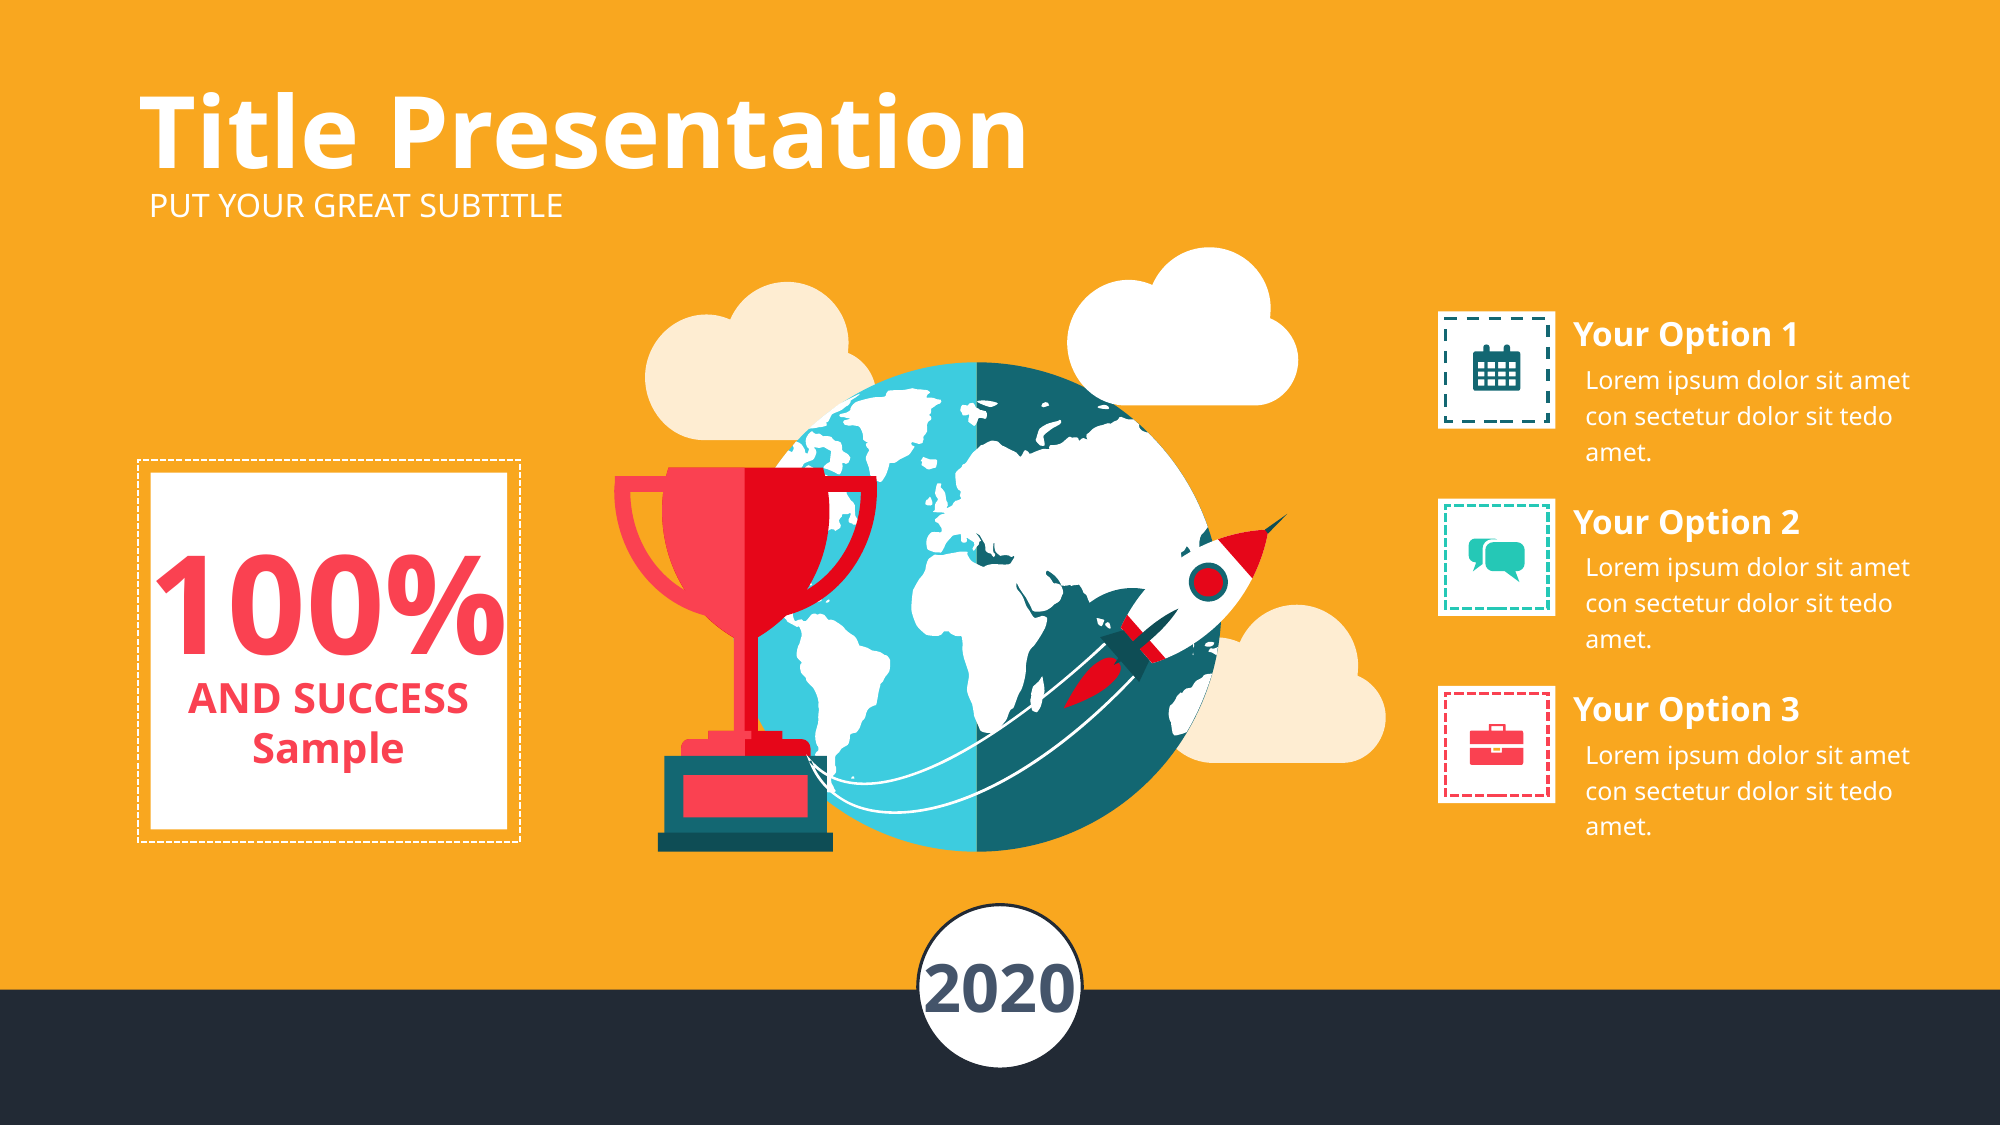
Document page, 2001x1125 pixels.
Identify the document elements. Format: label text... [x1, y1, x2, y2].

text_box Your Option 3 [1558, 680, 1816, 736]
text_box Lorem ipsum dolor sit amet con sectetur dolor sit tedo amet. [1570, 725, 1951, 849]
text_box Your Option 1 [1558, 306, 1816, 361]
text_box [137, 459, 521, 843]
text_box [1438, 685, 1556, 804]
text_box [917, 904, 1083, 1070]
text_box Lorem ipsum dolor sit amet con sectetur dolor sit tedo amet. [1570, 538, 1951, 661]
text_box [614, 247, 1386, 852]
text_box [1438, 498, 1556, 616]
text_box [131, 64, 1145, 237]
text_box [0, 988, 2000, 1125]
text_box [1438, 311, 1556, 429]
text_box Your Option 2 [1558, 493, 1816, 549]
text_box Lorem ipsum dolor sit amet con sectetur dolor sit tedo amet. [1570, 351, 1951, 474]
